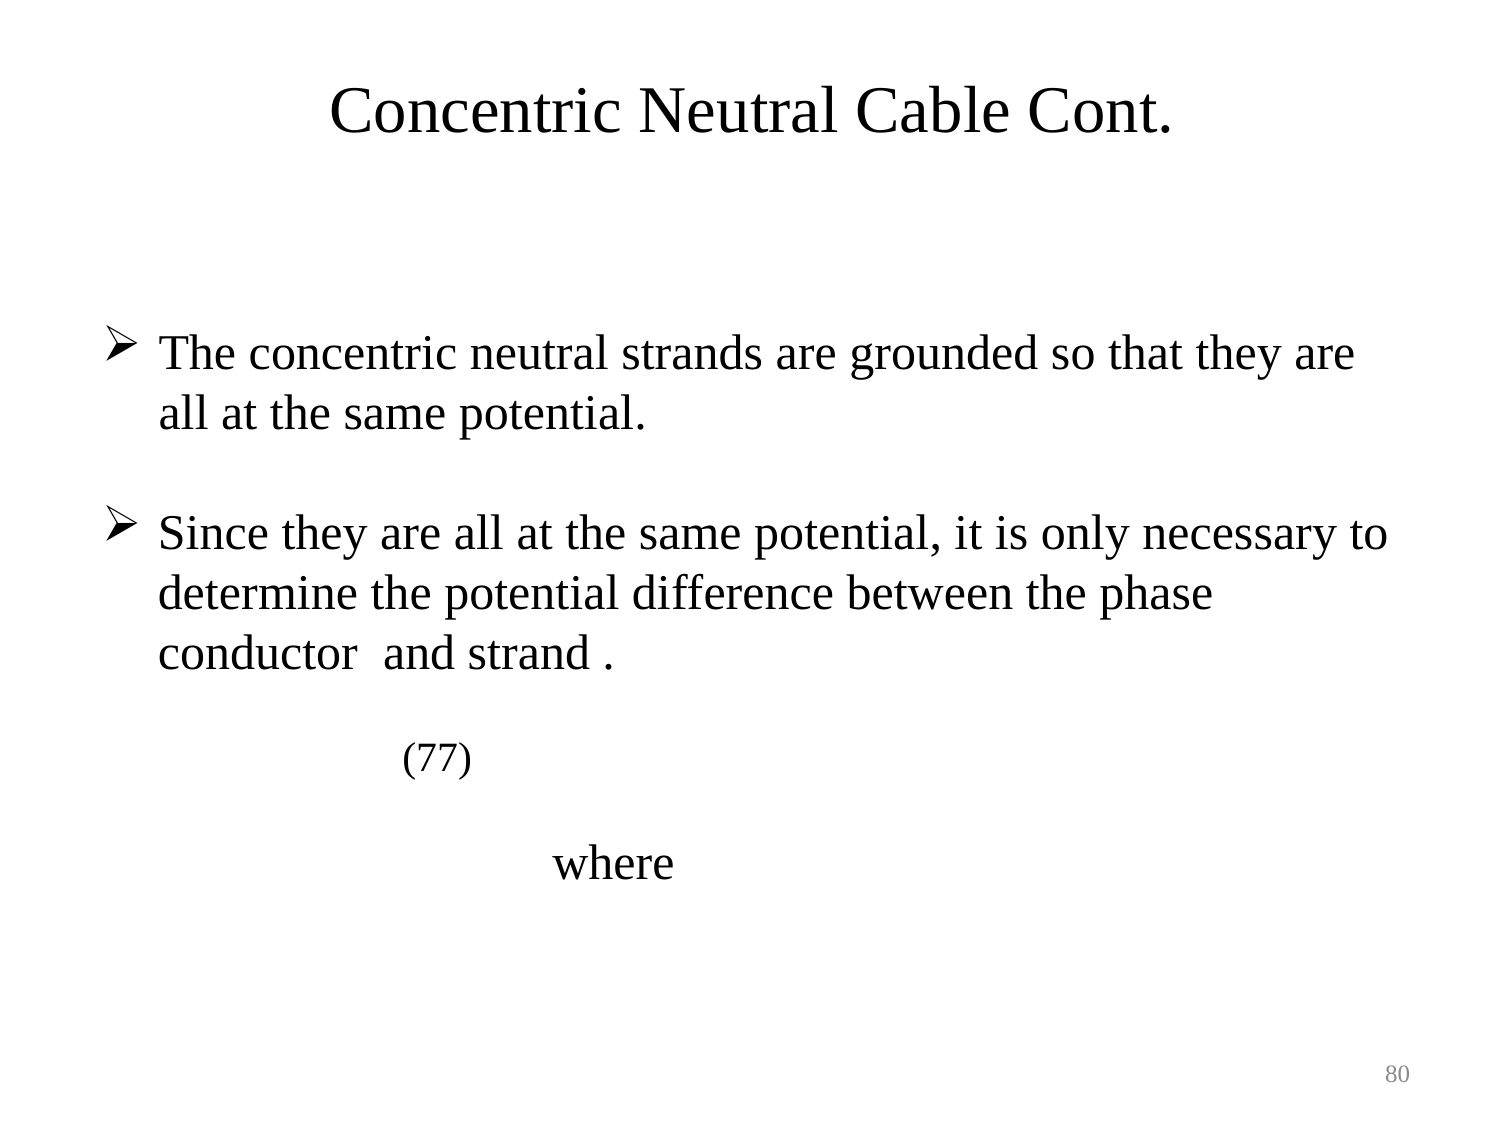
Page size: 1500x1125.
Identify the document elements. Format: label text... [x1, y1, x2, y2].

slide_number 80 [1074, 1042, 1425, 1103]
text_box Concentric Neutral Cable Cont. [2, 58, 1500, 154]
